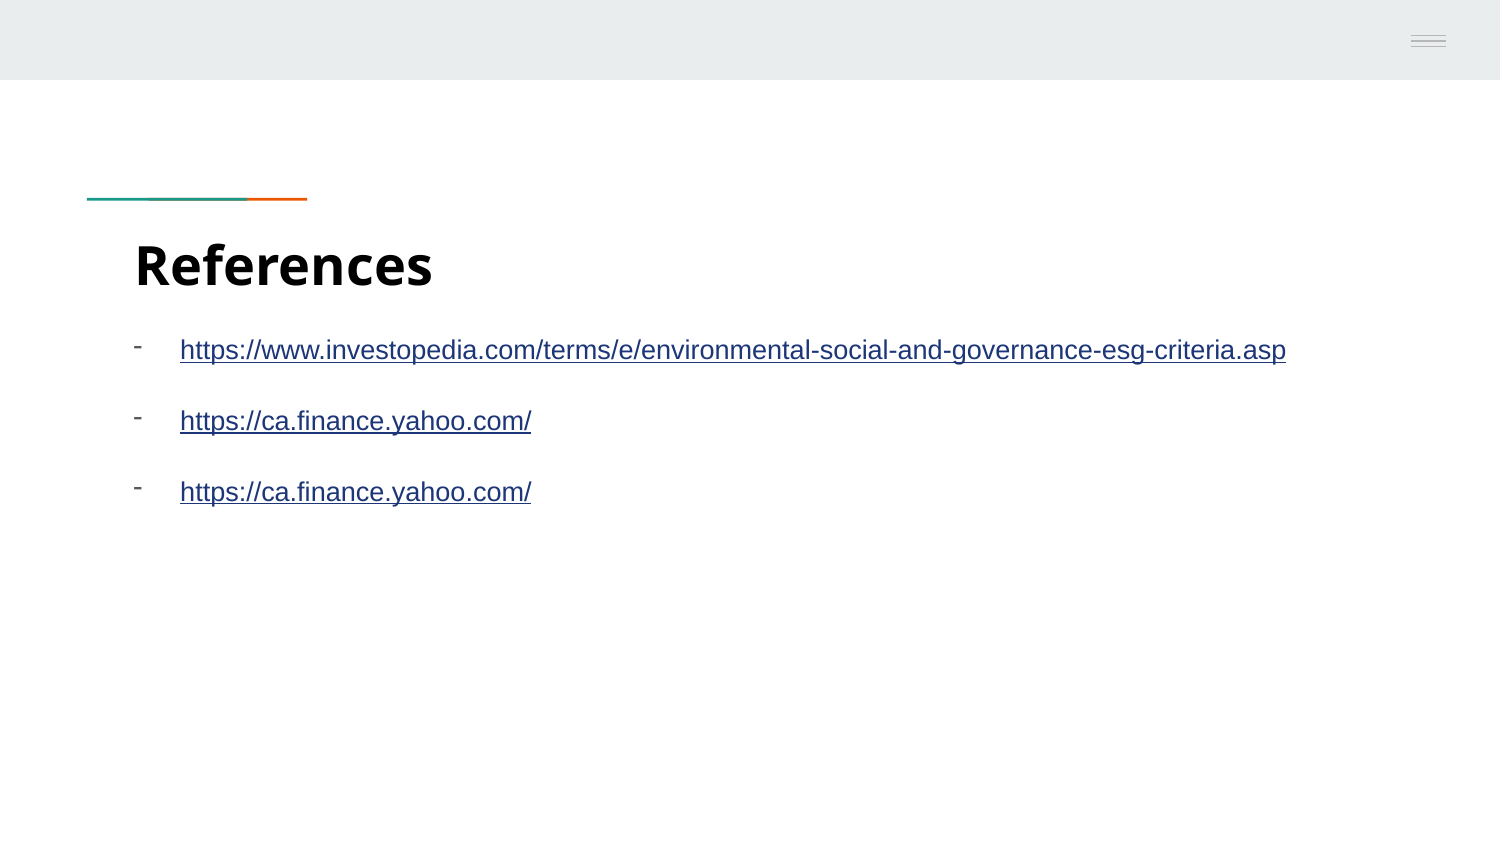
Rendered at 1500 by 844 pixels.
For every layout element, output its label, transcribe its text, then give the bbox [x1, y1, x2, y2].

title References [119, 216, 703, 312]
list https://www.investopedia.com/terms/e/environmental-social-and-governance-esg-criteria.asp https://ca.finance.yahoo.com/ https://ca.finance.yahoo.com/ [118, 312, 1427, 728]
